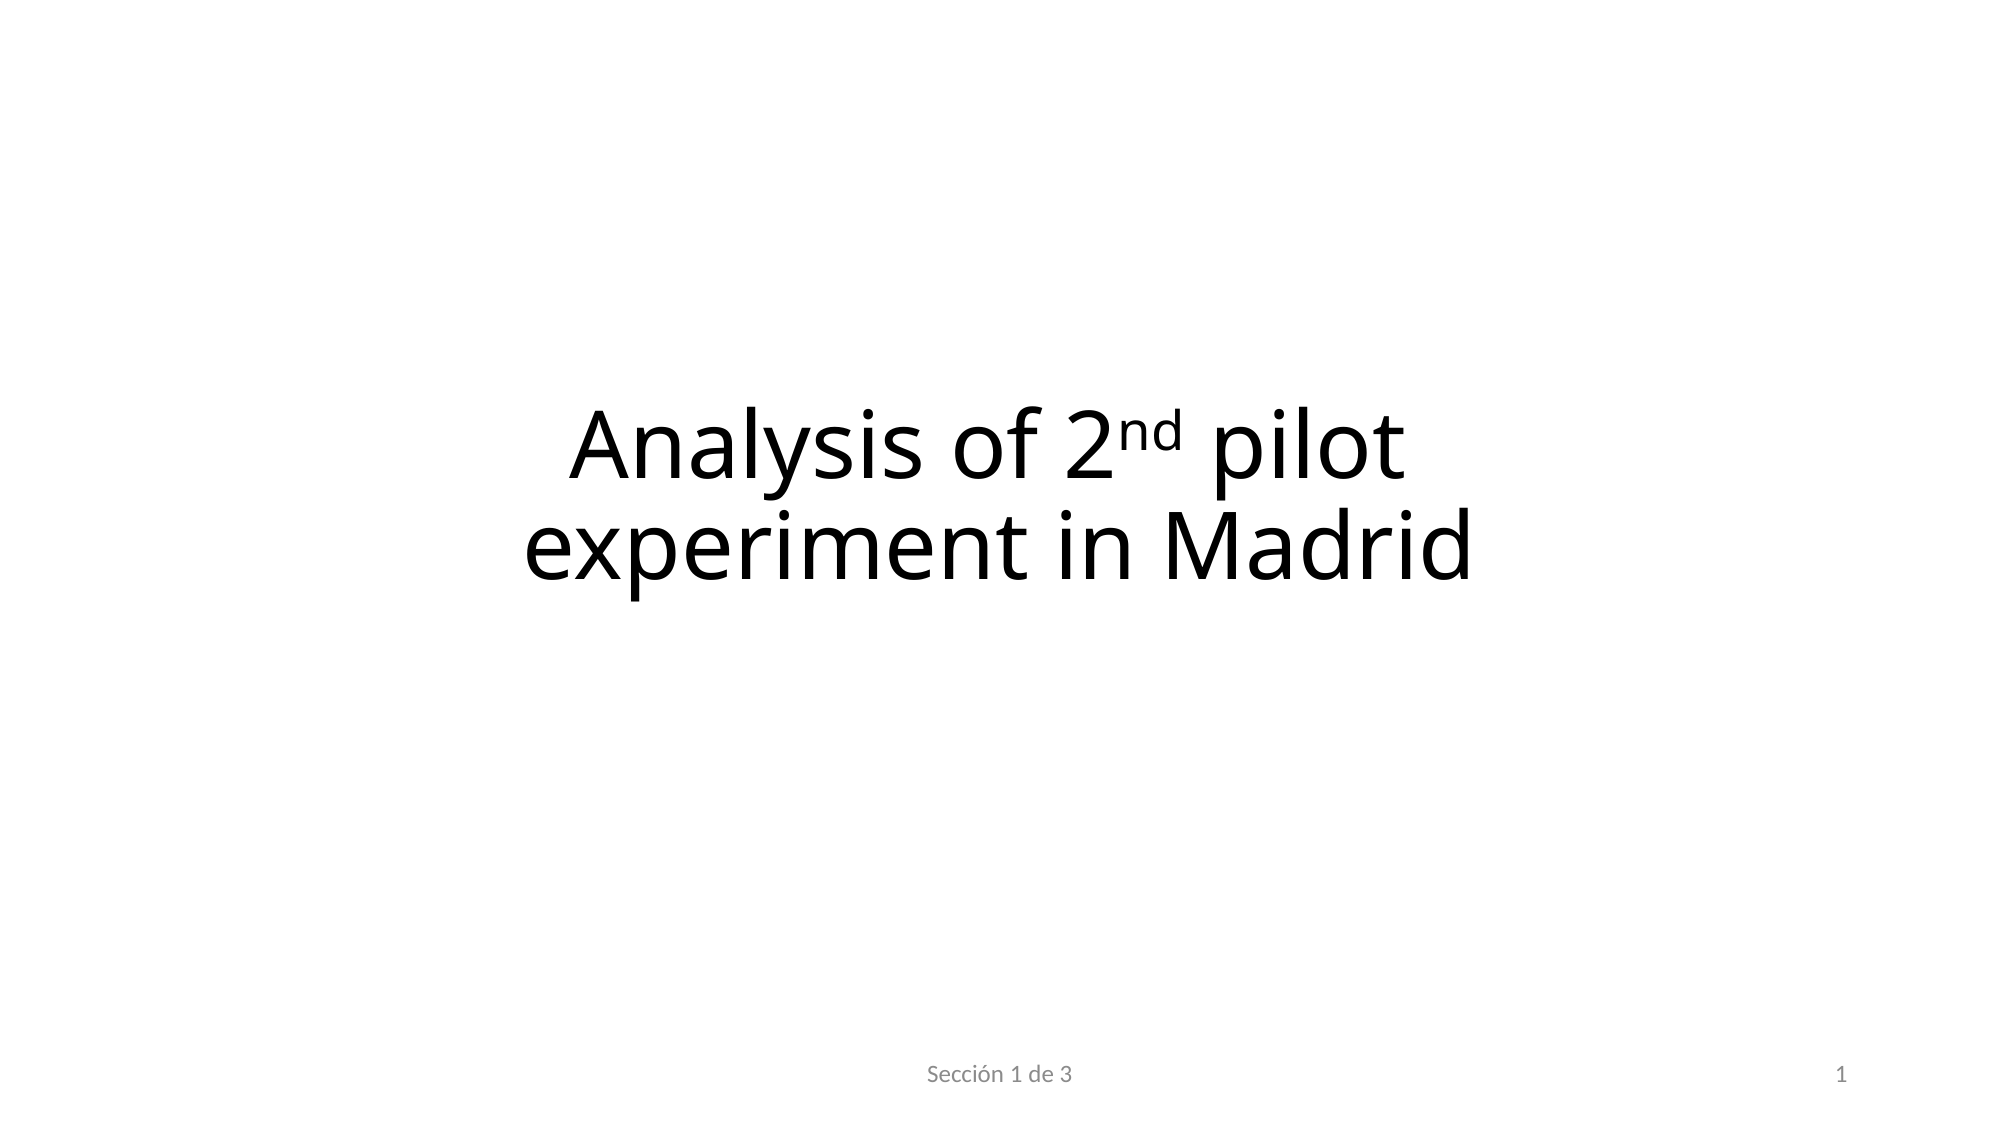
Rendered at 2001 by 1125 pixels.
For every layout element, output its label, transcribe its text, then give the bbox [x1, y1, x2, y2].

title Analysis of 2nd pilot experiment in Madrid [137, 389, 1863, 607]
slide_number 1 [1412, 1042, 1863, 1103]
footer Sección 1 de 3 [662, 1042, 1338, 1103]
